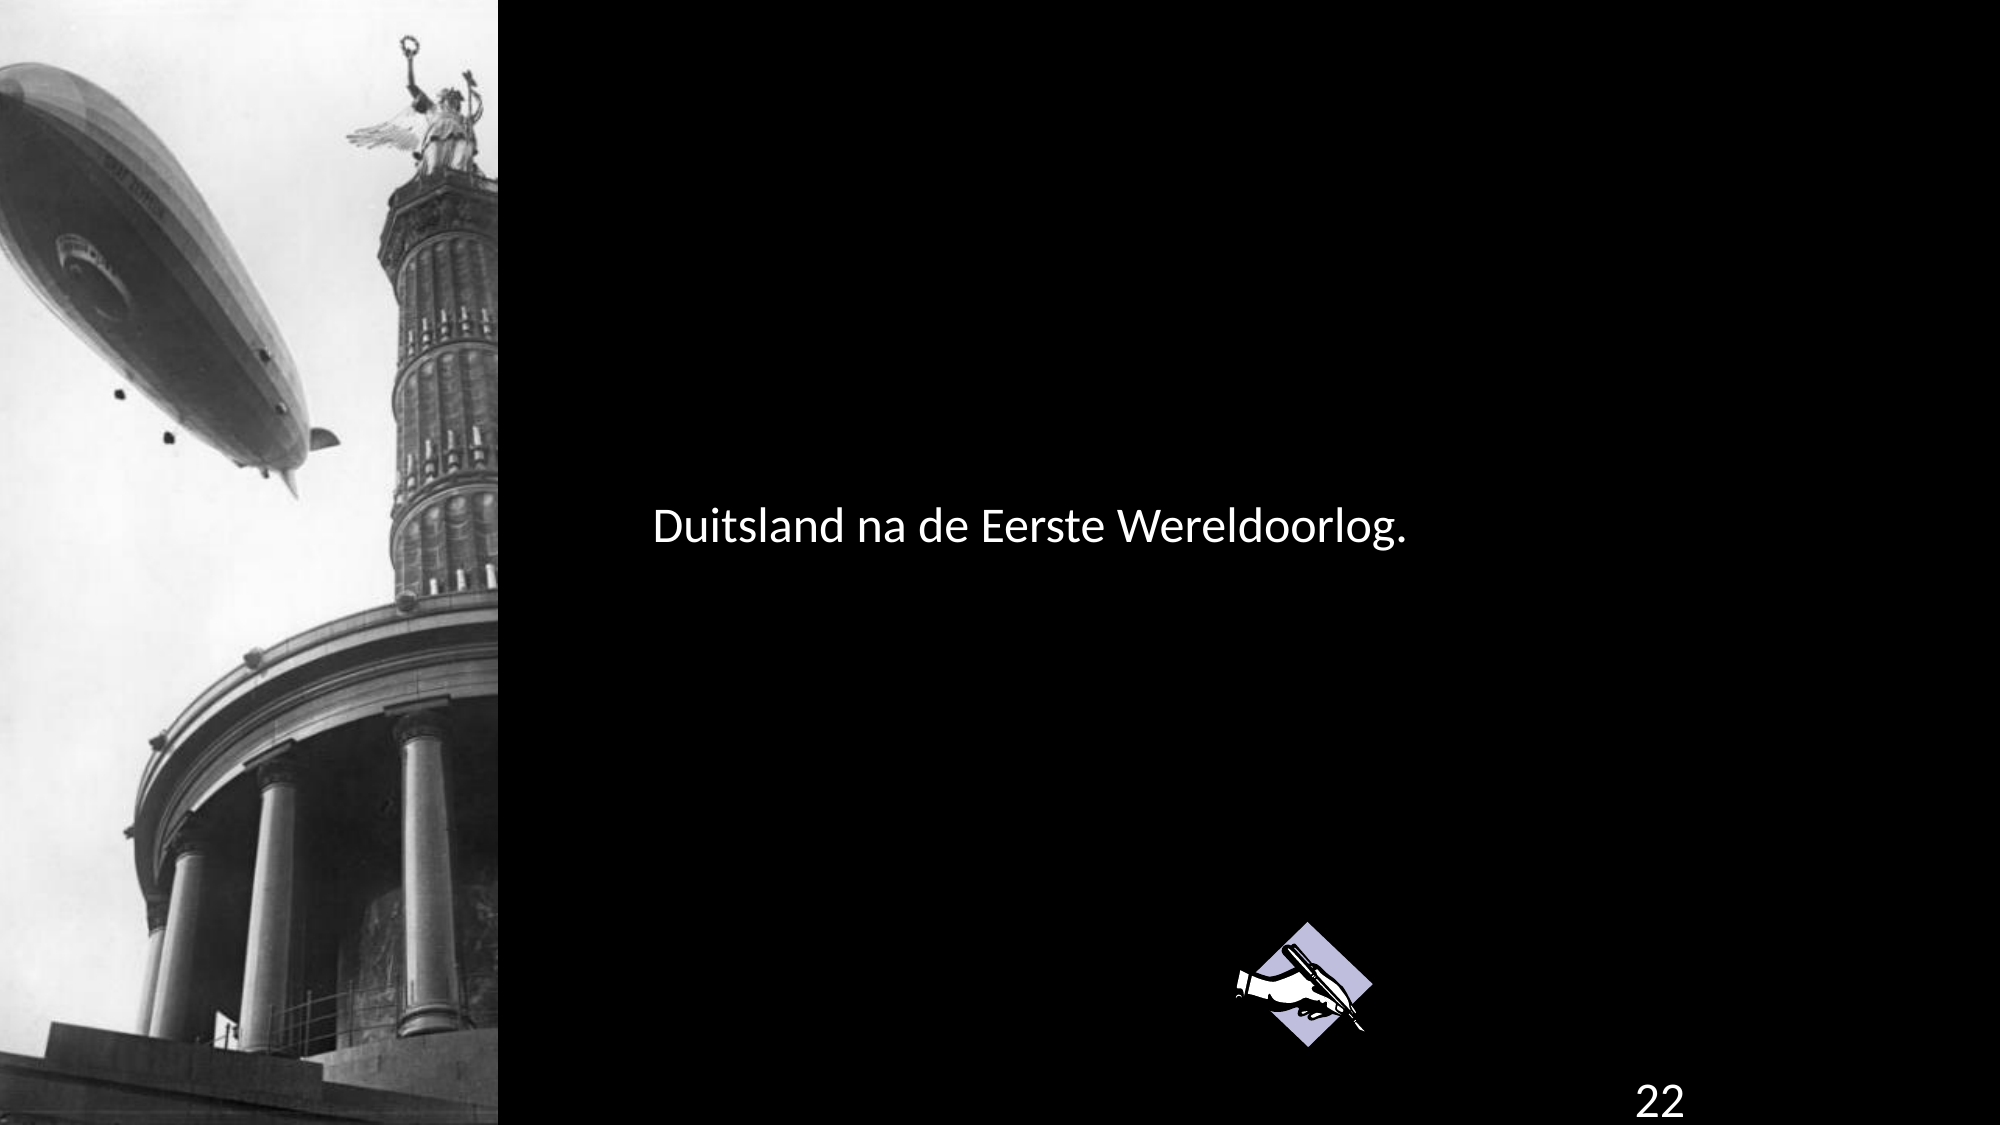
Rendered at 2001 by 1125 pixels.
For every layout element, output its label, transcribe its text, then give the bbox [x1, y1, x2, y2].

picture [1229, 913, 1382, 1056]
picture [0, 0, 498, 1125]
text_box Duitsland na de Eerste Wereldoorlog. [637, 485, 1973, 561]
text_box 22 [1350, 1067, 1700, 1125]
